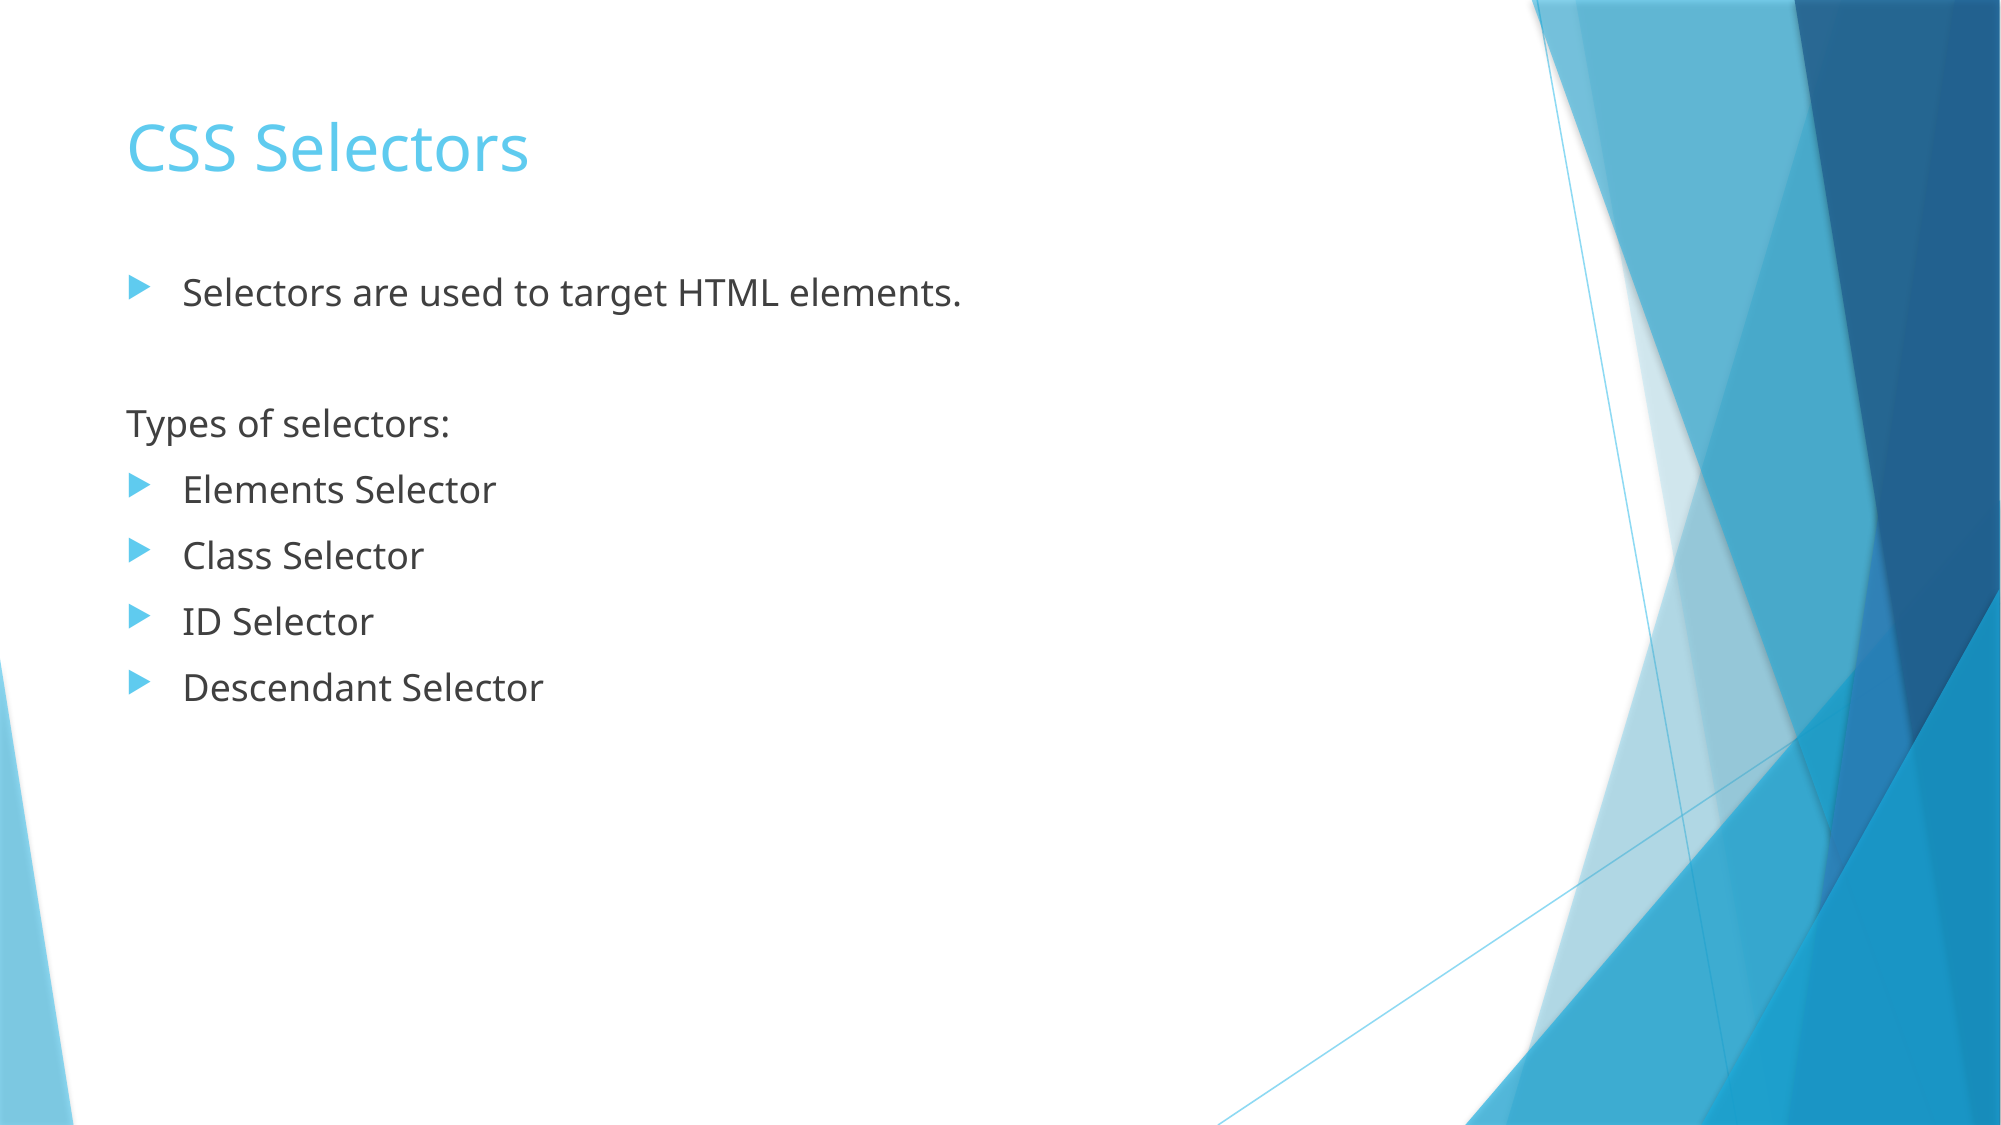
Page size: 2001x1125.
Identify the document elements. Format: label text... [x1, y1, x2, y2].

list Selectors are used to target HTML elements. Types of selectors: Elements Selector Class Selector ID Selector Descendant Selector [111, 261, 1522, 898]
title CSS Selectors [111, 99, 1522, 194]
